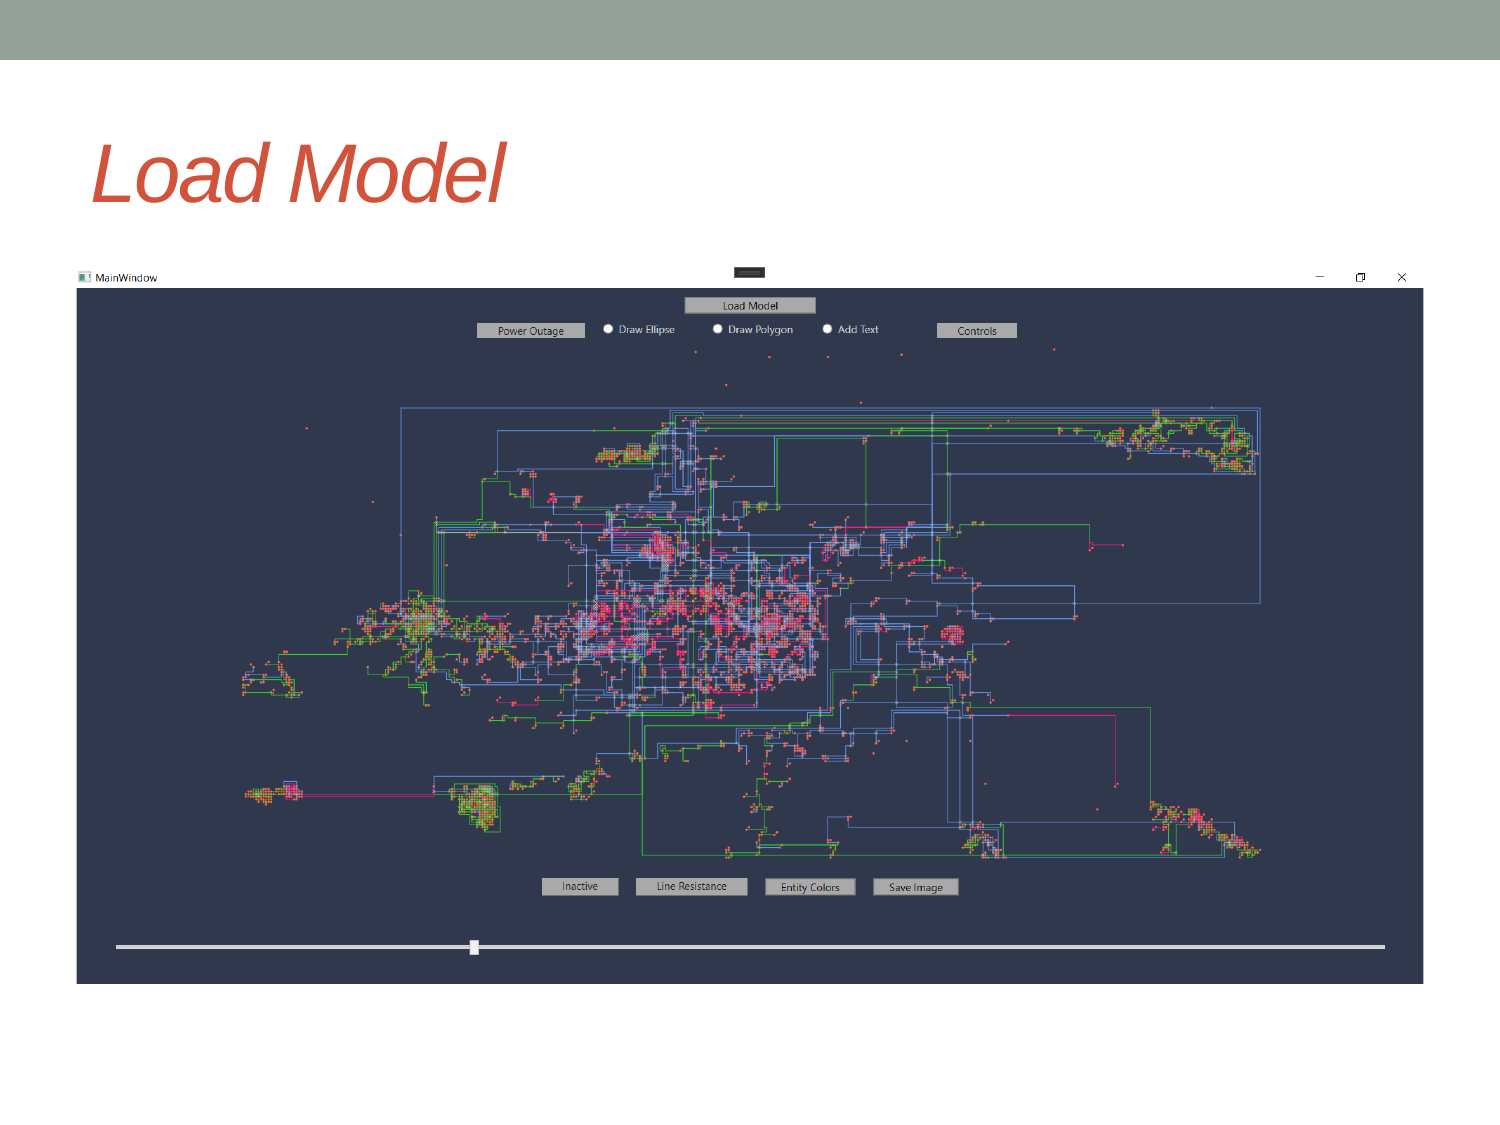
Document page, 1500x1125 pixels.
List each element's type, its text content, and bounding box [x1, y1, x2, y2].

title Load Model [75, 87, 1425, 250]
picture [76, 266, 1424, 985]
